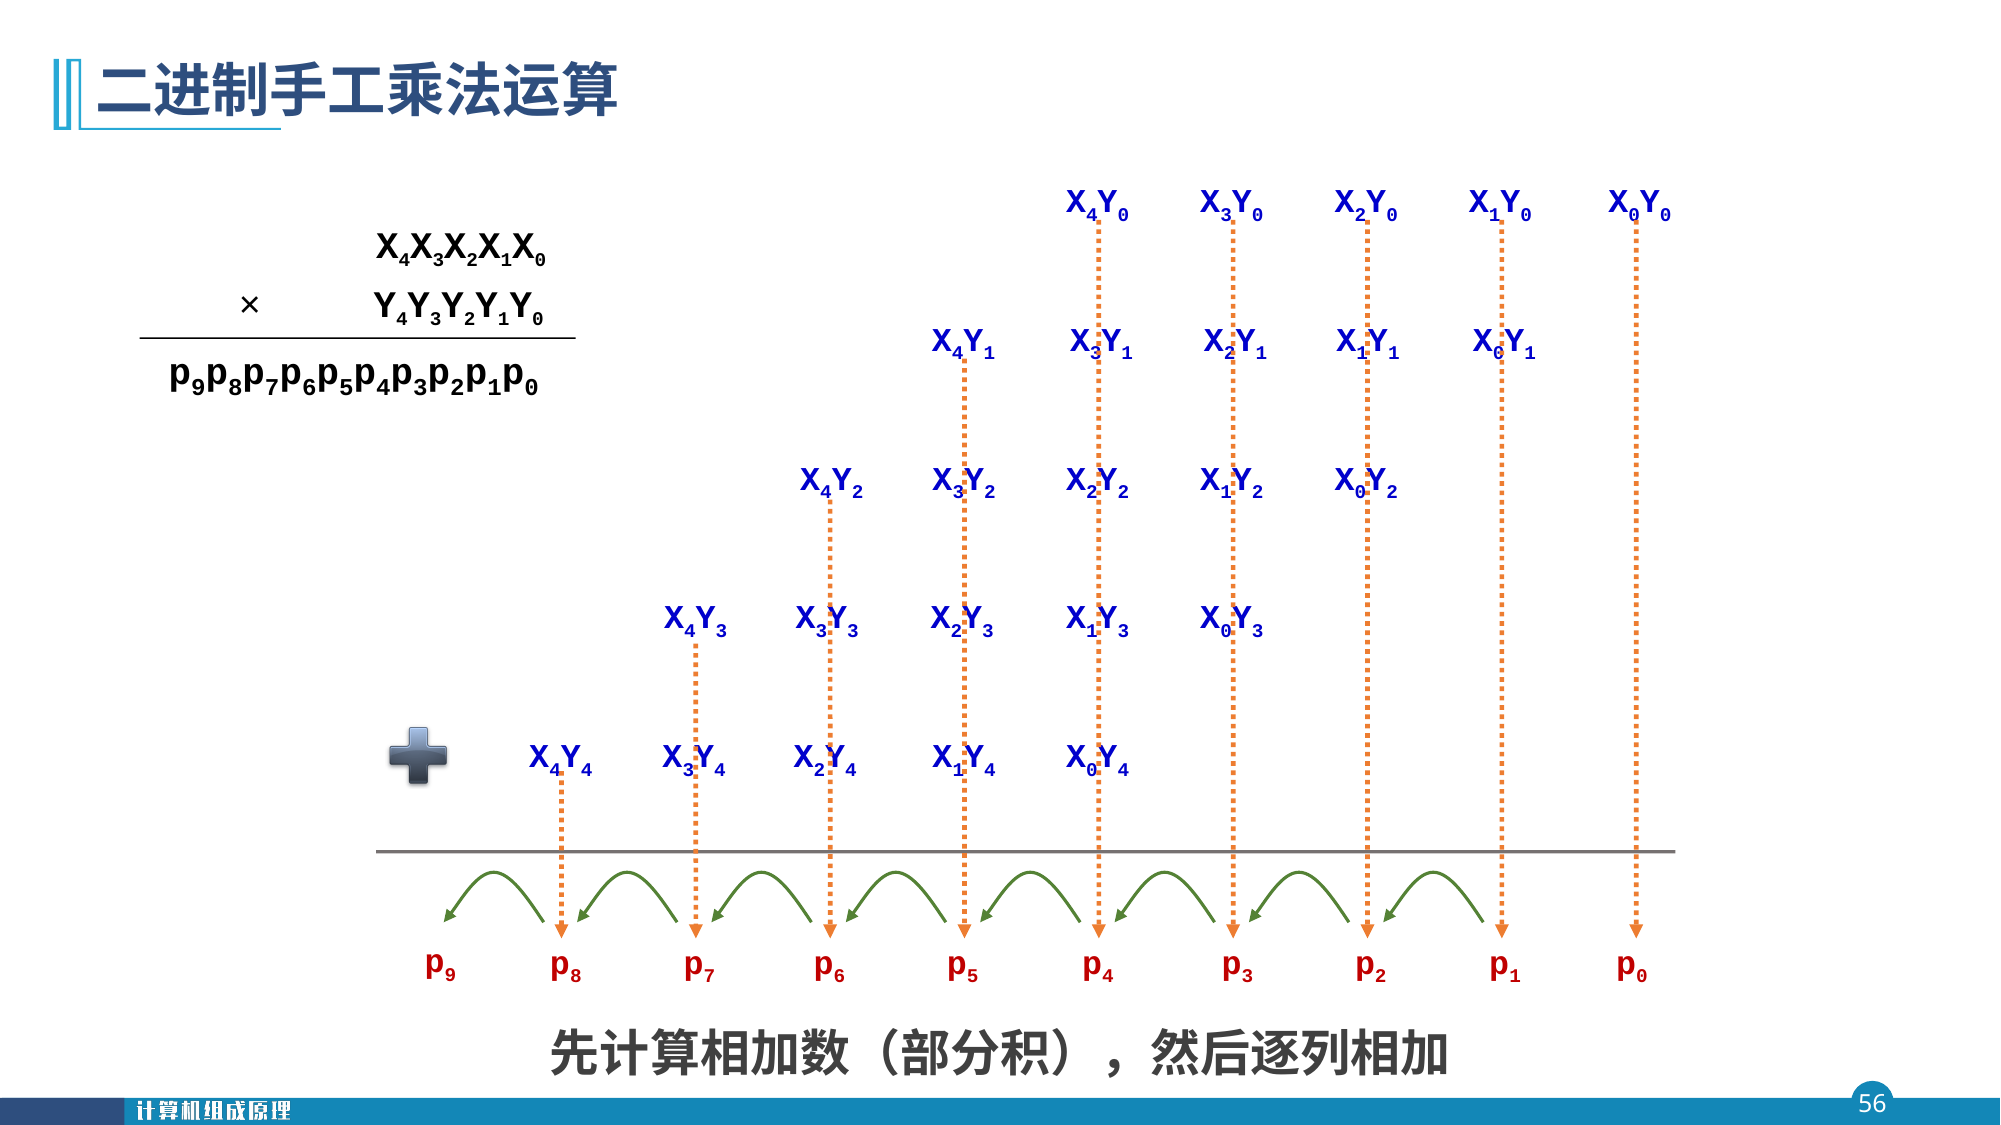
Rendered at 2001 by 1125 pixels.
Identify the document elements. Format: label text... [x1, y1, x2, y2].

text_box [1038, 171, 1704, 228]
text_box p4 [1044, 933, 1152, 994]
text_box [1226, 923, 1240, 939]
text_box [555, 923, 568, 933]
picture [385, 724, 450, 789]
text_box [958, 925, 971, 933]
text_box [636, 588, 1291, 644]
text_box [1630, 923, 1643, 939]
text_box × Y4Y3Y2Y1Y0 [178, 272, 581, 337]
text_box [1361, 923, 1374, 939]
text_box X4X3X2X1X0 [331, 213, 591, 278]
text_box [505, 933, 1023, 989]
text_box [772, 449, 1425, 505]
text_box p3 [1180, 933, 1274, 994]
title 二进制手工乘法运算 [80, 42, 1805, 144]
text_box [1092, 923, 1106, 939]
text_box [823, 923, 837, 933]
text_box [1495, 923, 1509, 939]
text_box 先计算相加数（部分积），然后逐列相加 [406, 1005, 1594, 1089]
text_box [443, 872, 946, 923]
text_box [1114, 872, 1215, 923]
text_box [980, 872, 1081, 923]
text_box p0 [1585, 933, 1679, 994]
text_box p9 [380, 932, 501, 993]
text_box p1 [1431, 933, 1539, 994]
text_box [1383, 872, 1484, 923]
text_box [502, 726, 1157, 783]
text_box [1248, 872, 1350, 923]
text_box p2 [1297, 933, 1405, 994]
text_box [689, 923, 703, 933]
text_box p9p8p7p6p5p4p3p2p1p0 [91, 310, 577, 408]
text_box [900, 310, 1567, 367]
